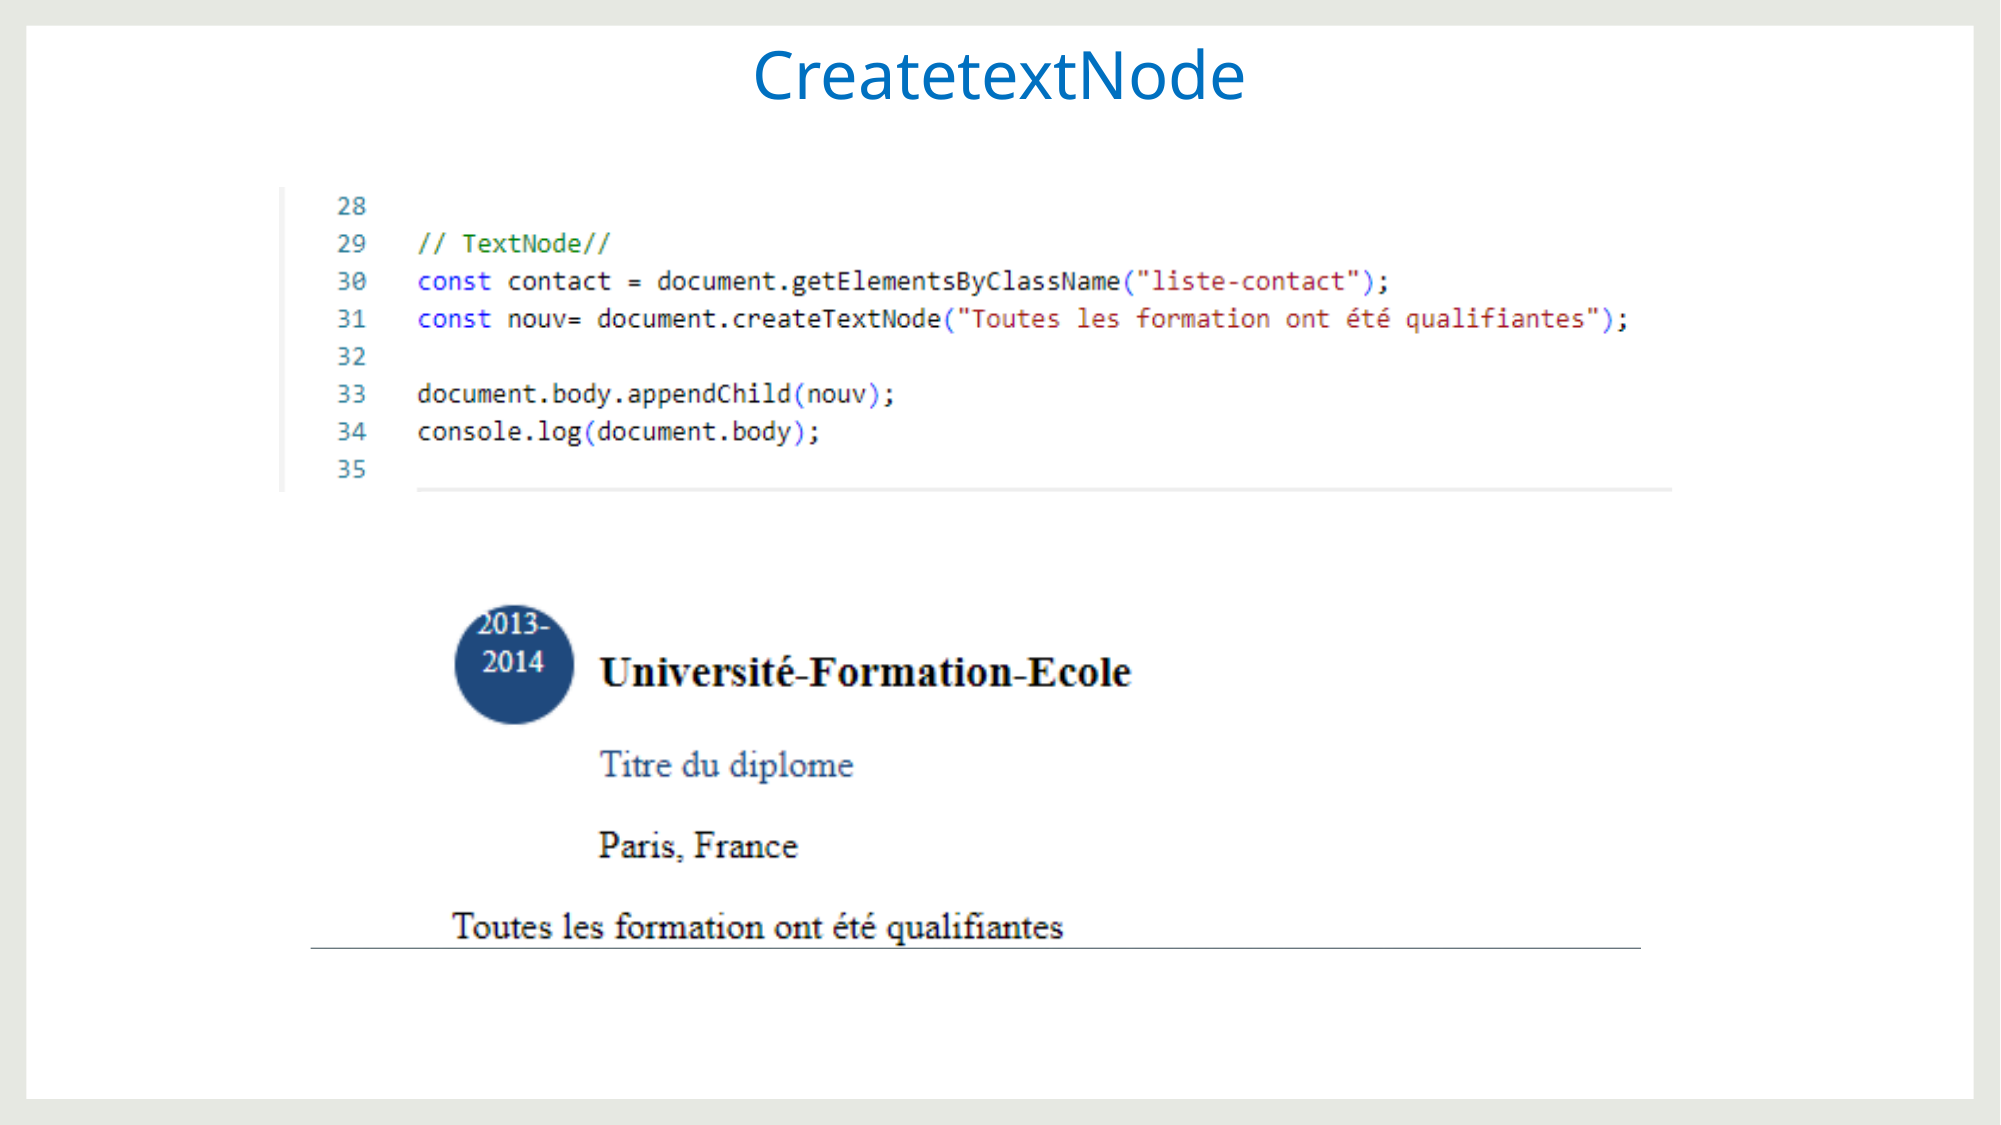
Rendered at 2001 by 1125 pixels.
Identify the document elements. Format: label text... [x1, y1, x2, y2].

picture [310, 586, 1641, 949]
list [279, 187, 1673, 492]
title CreatetextNode [168, 33, 1832, 121]
